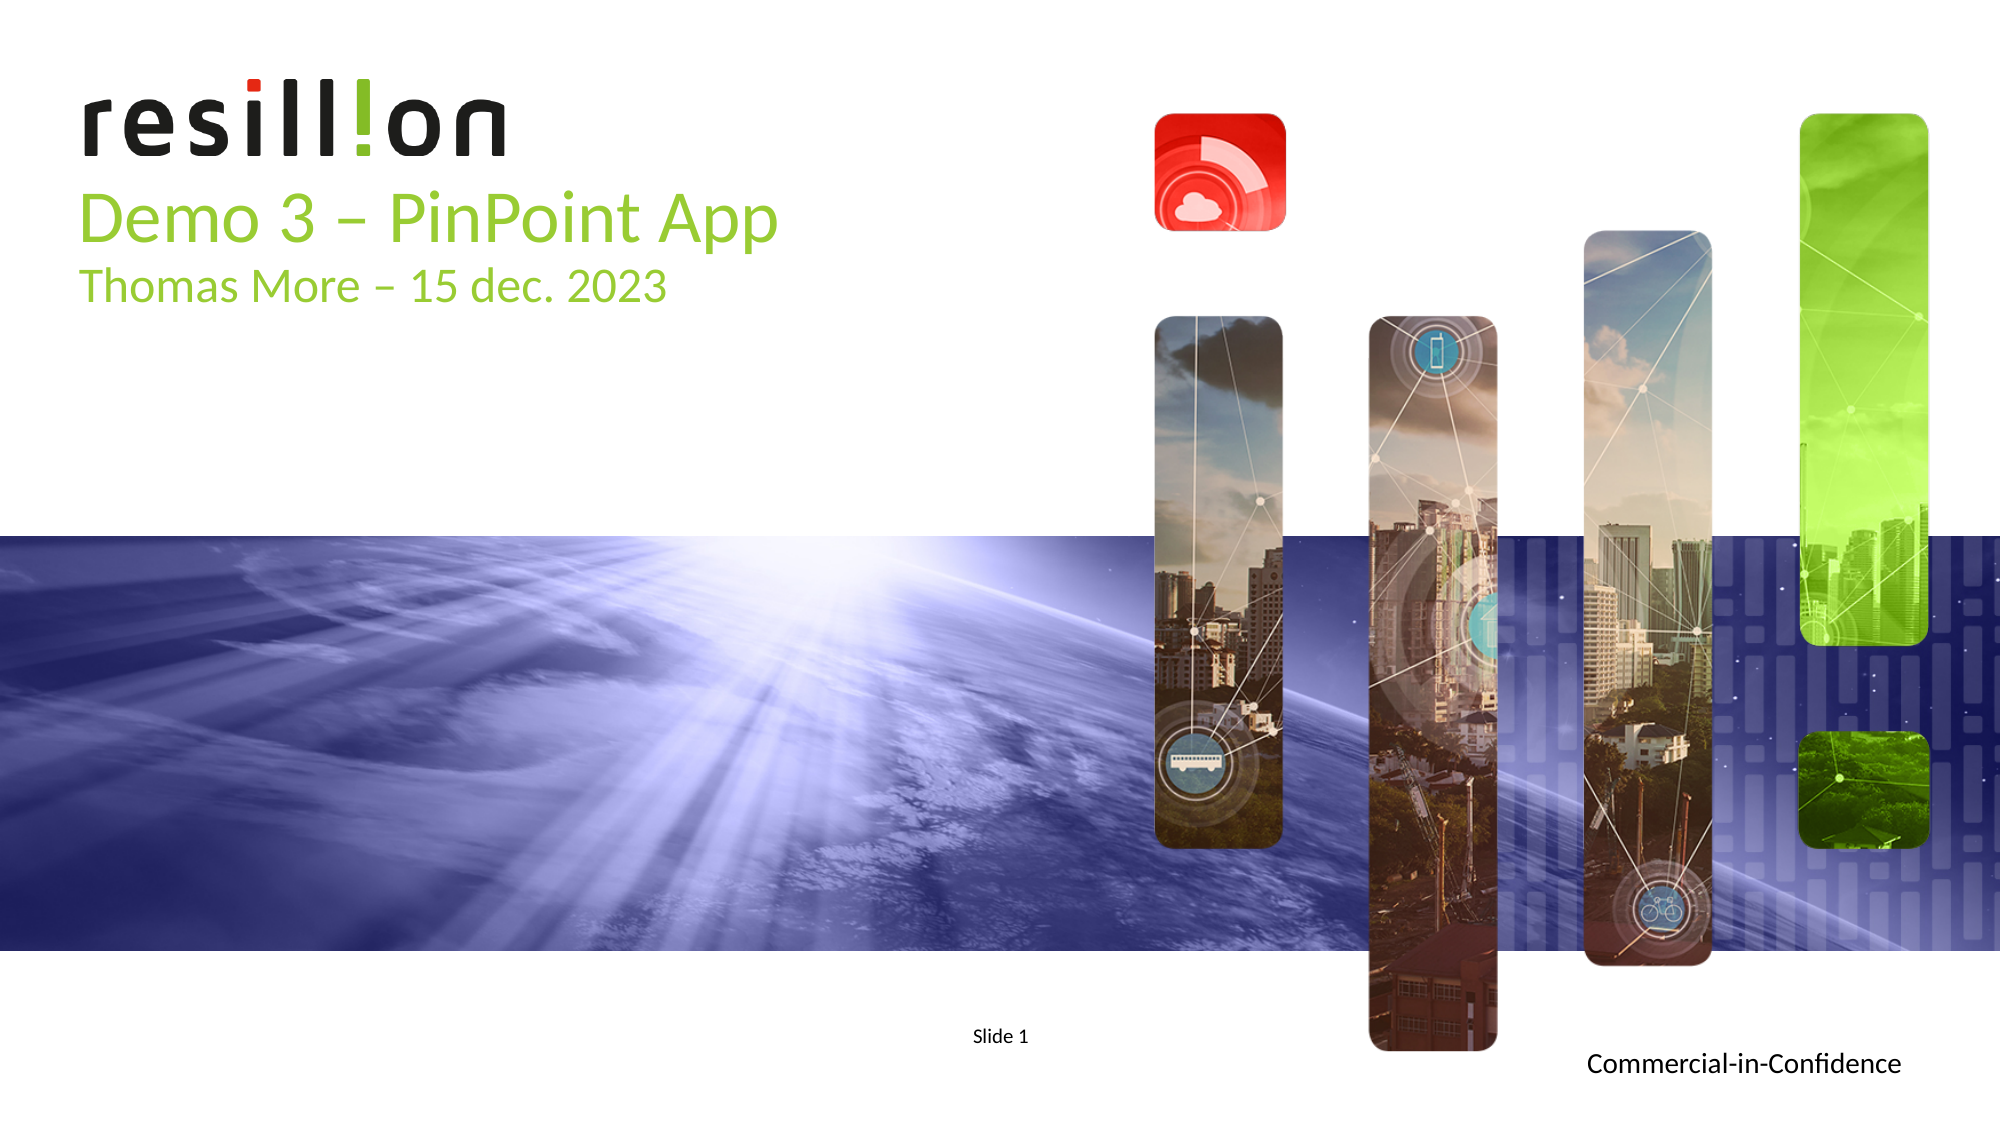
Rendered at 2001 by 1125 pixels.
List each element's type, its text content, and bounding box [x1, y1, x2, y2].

picture [1787, 1061, 1795, 1066]
picture [1606, 1061, 1614, 1066]
list Demo 3 – PinPoint App Thomas More – 15 dec. 2023 [63, 170, 923, 494]
picture [0, 109, 2000, 1066]
